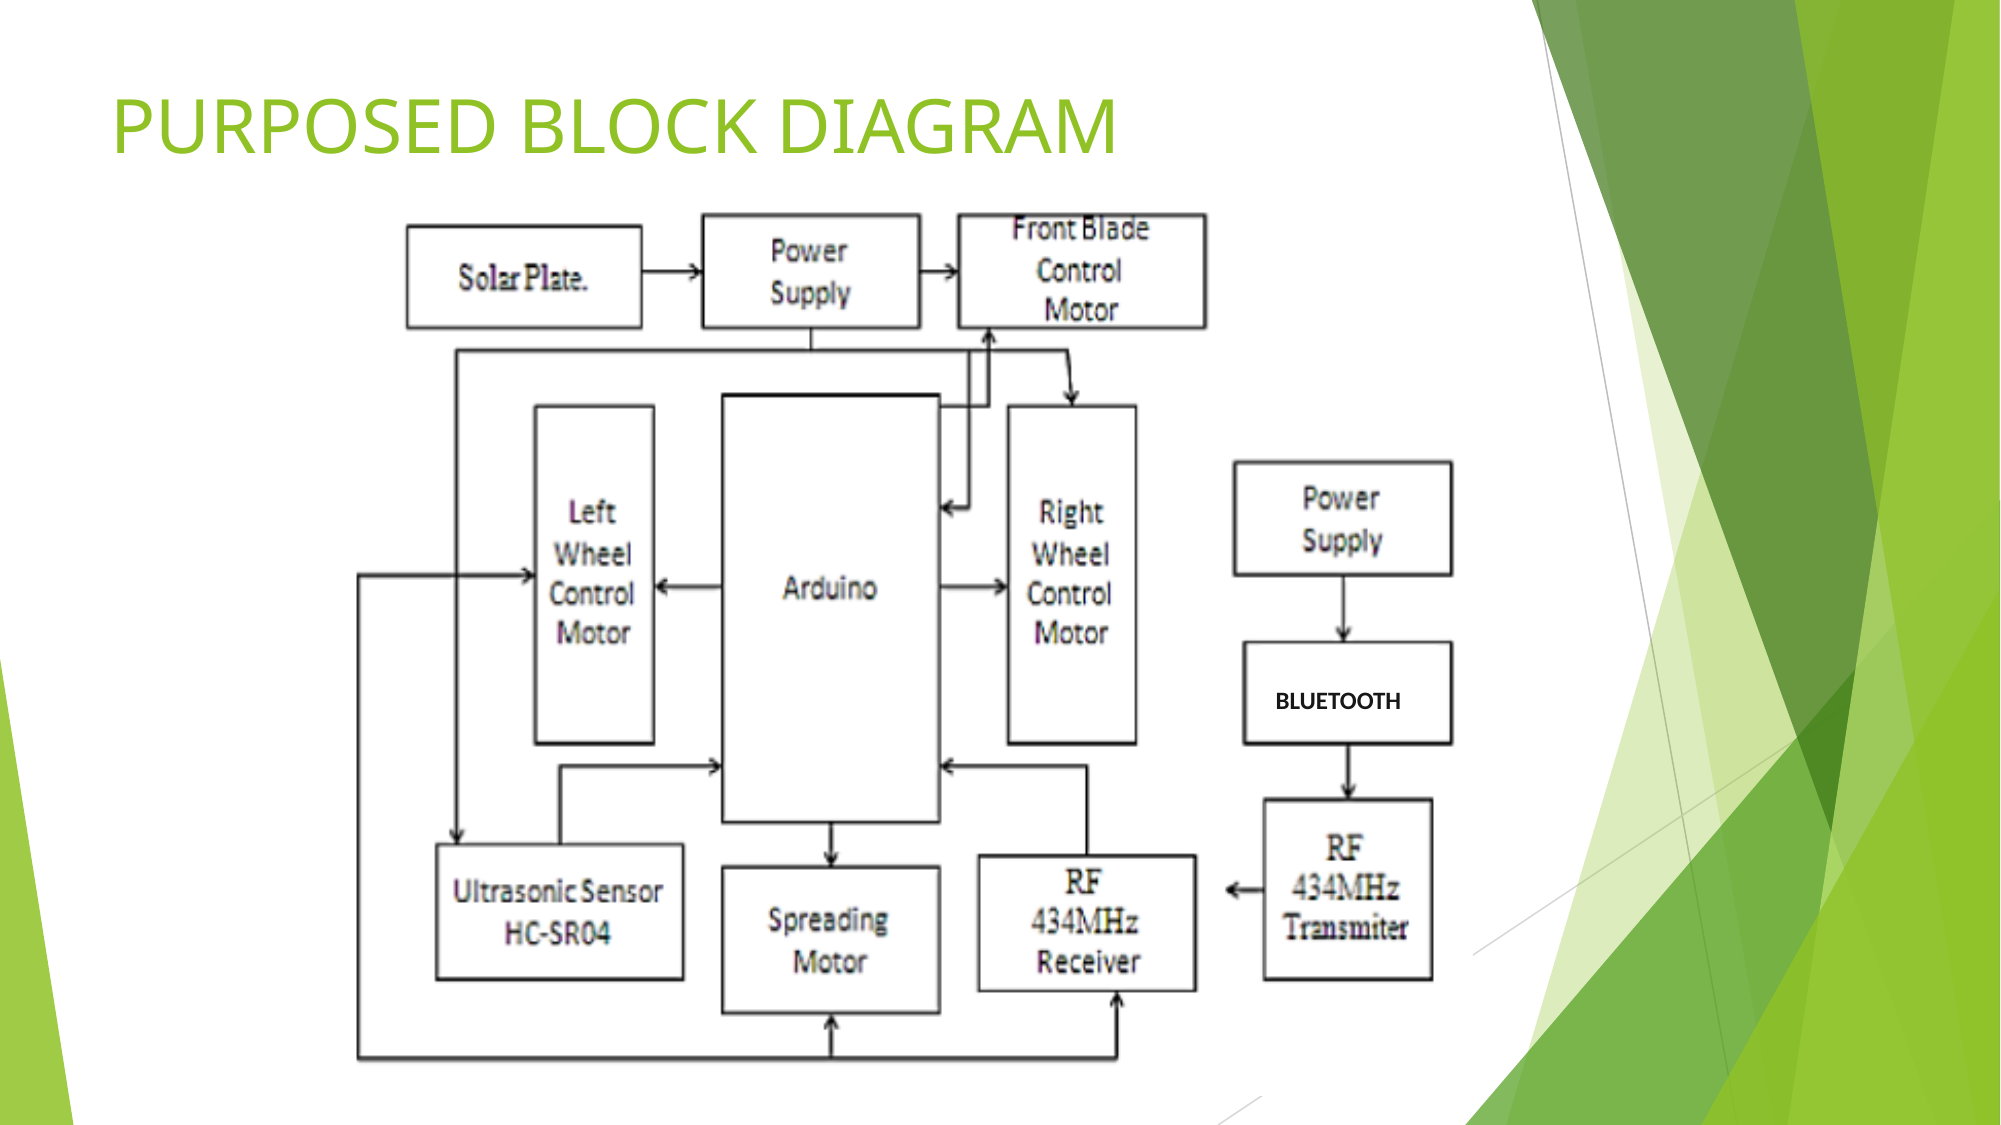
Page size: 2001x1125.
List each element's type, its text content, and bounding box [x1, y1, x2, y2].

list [348, 164, 1473, 1096]
title PURPOSED BLOCK DIAGRAM [95, 70, 1506, 288]
